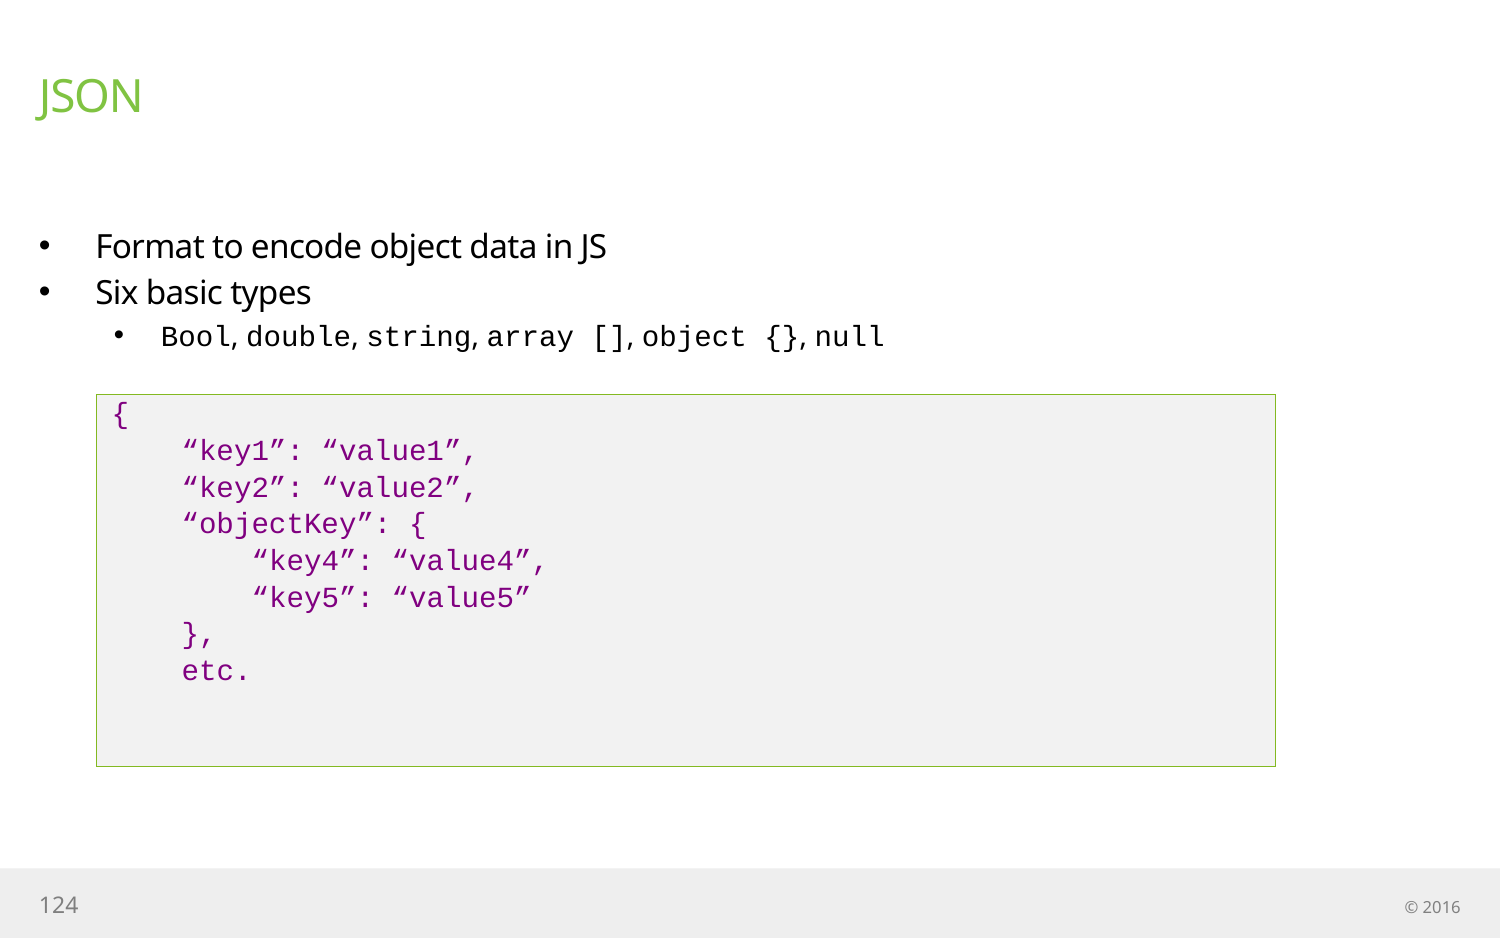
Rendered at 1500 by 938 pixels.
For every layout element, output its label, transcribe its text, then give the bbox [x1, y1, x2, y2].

text_box { “key1”: “value1”, “key2”: “value2”, “objectKey”: { “key4”: “value4”, “key5”: “value5” }, etc. [96, 394, 1276, 767]
footer © 2016 [1188, 896, 1461, 917]
list Format to encode object data in JS Six basic types Bool, double, string, array [], object {}, null [39, 224, 1471, 846]
slide_number 124 [39, 892, 410, 921]
title JSON [39, 66, 1052, 195]
